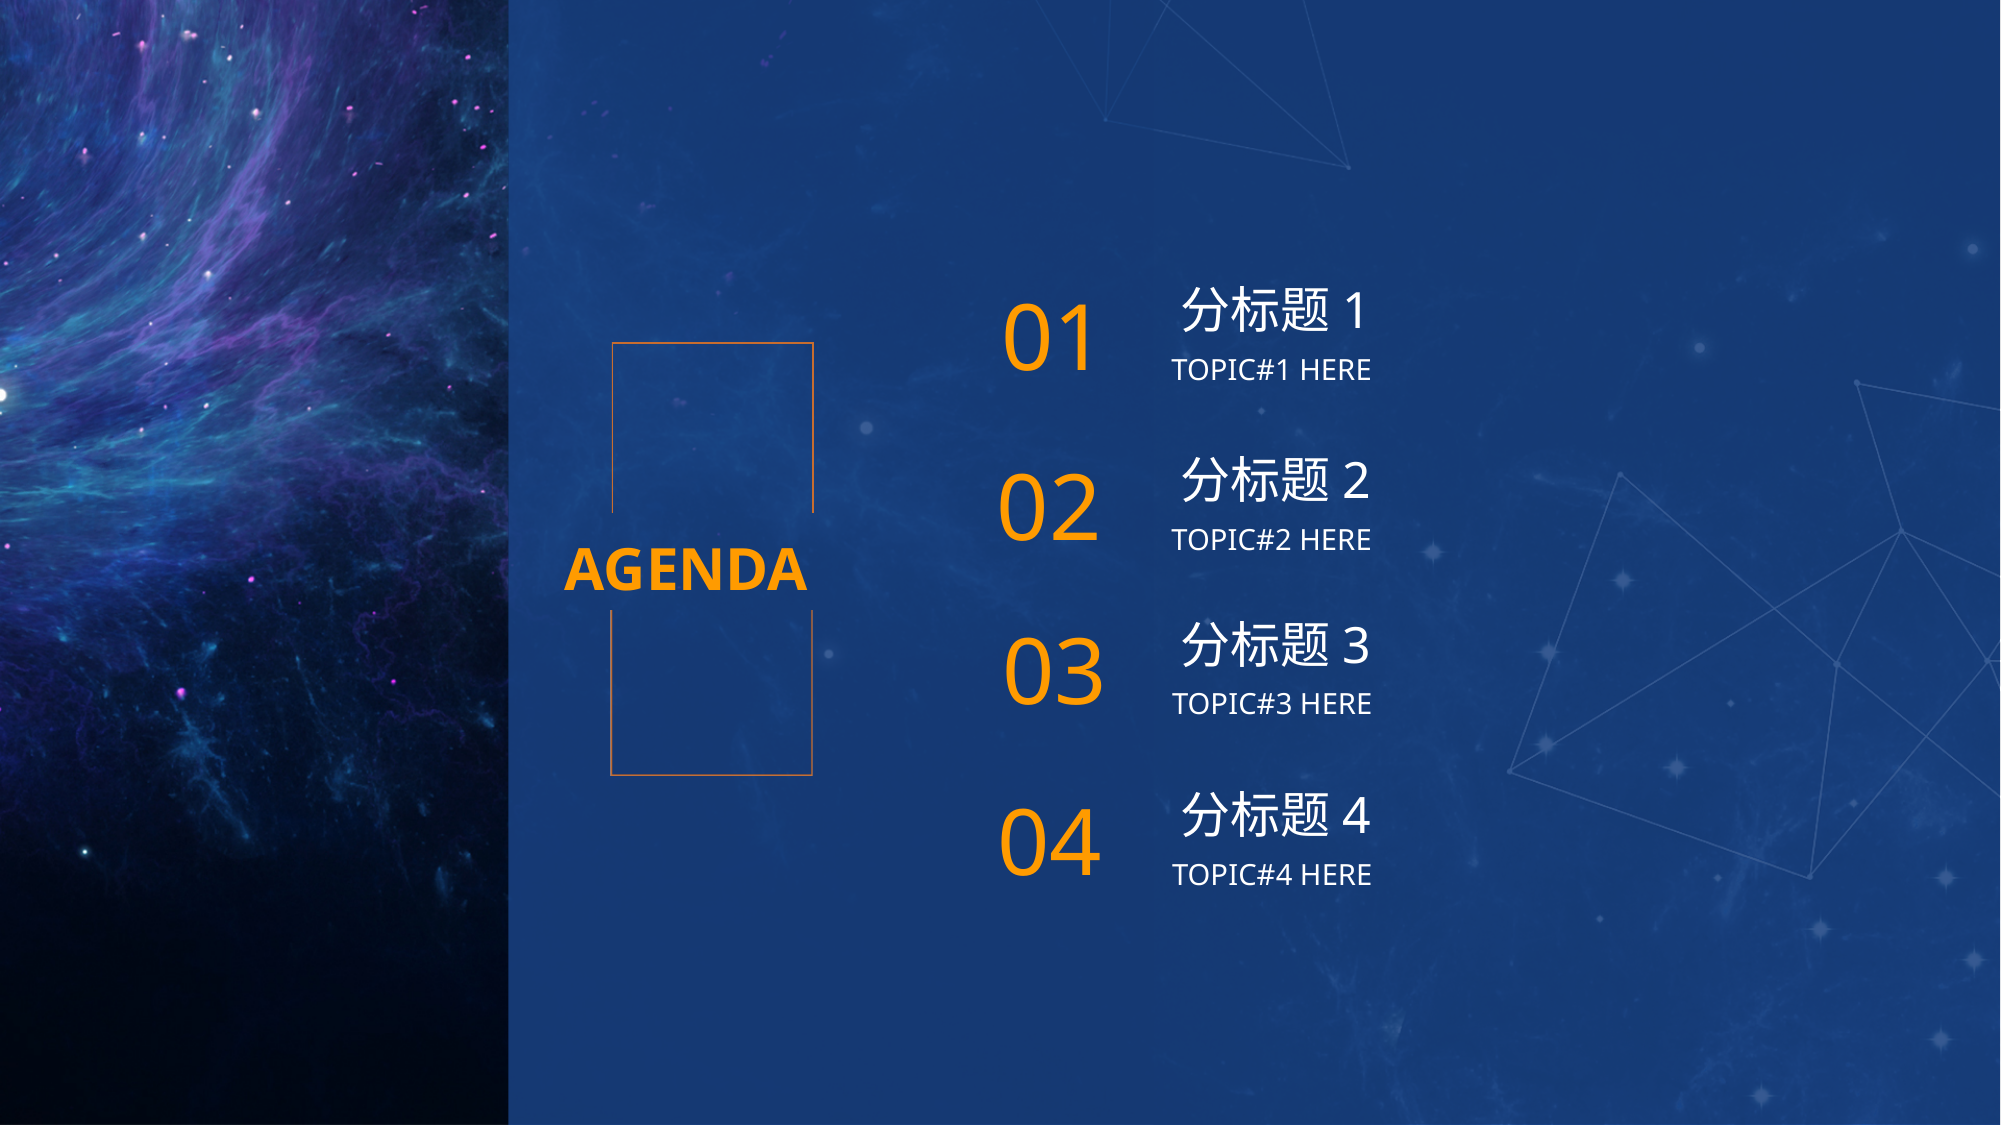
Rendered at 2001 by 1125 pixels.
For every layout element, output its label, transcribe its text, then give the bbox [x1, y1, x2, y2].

text_box 04 [982, 775, 1118, 901]
picture [0, 0, 508, 1125]
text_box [1126, 605, 1418, 729]
text_box 01 [986, 271, 1122, 397]
text_box 03 [987, 605, 1122, 731]
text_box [1126, 441, 1418, 565]
text_box 02 [982, 441, 1117, 567]
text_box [1126, 271, 1418, 395]
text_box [1126, 775, 1418, 900]
